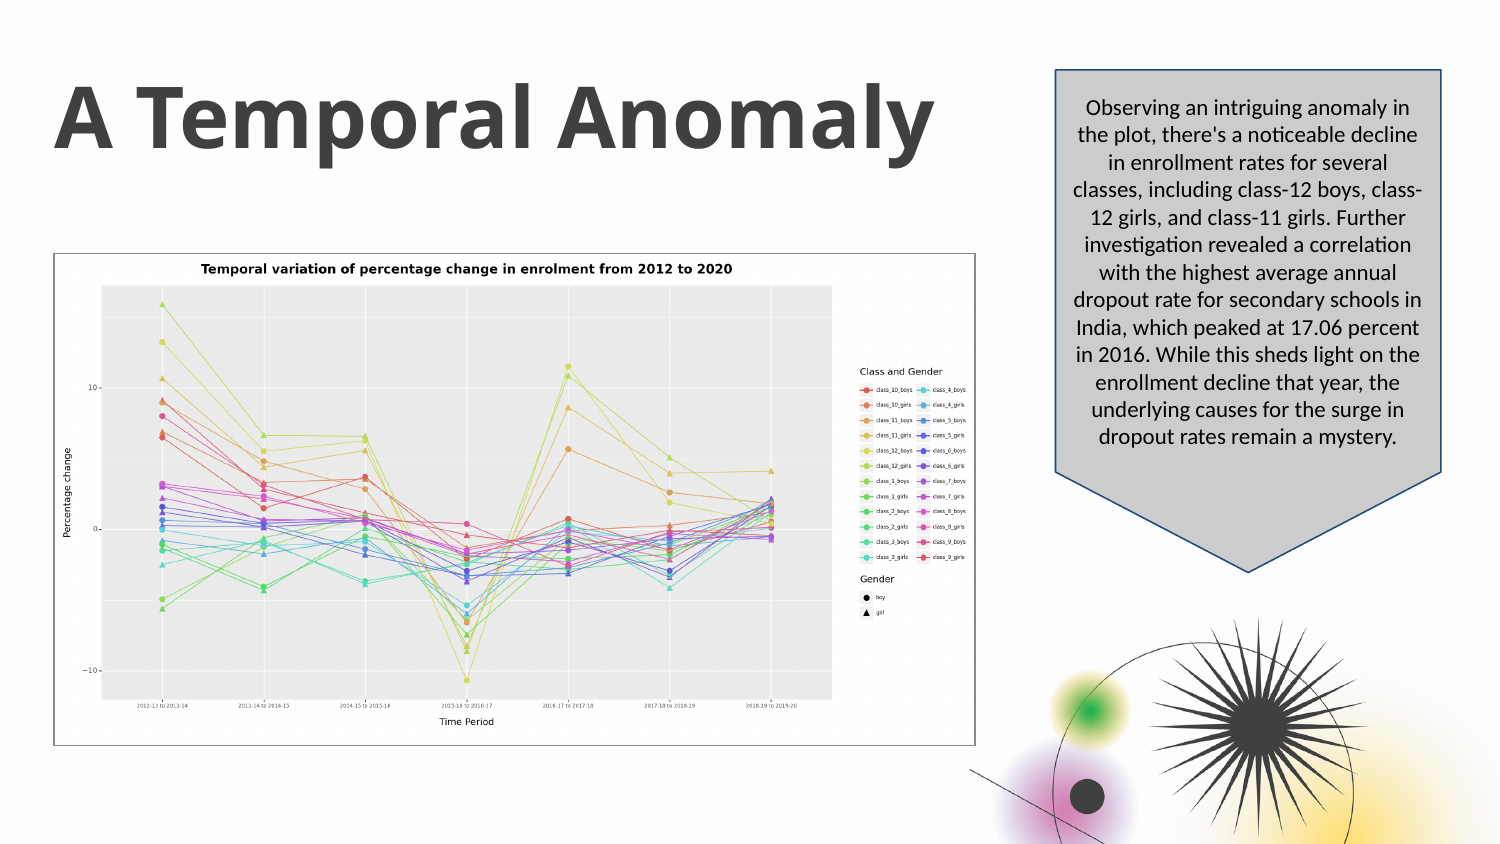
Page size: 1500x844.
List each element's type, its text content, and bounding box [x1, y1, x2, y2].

text_box Observing an intriguing anomaly in the plot, there's a noticeable decline in enrollment rates for several classes, including class-12 boys, class-12 girls, and class-11 girls. Further investigation revealed a correlation with the highest average annual dropout rate for secondary schools in India, which peaked at 17.06 percent in 2016. While this sheds light on the enrollment decline that year, the underlying causes for the surge in dropout rates remain a mystery. [1055, 69, 1441, 573]
text_box A Temporal Anomaly [54, 52, 992, 166]
picture [54, 253, 975, 745]
text_box [969, 615, 1500, 844]
